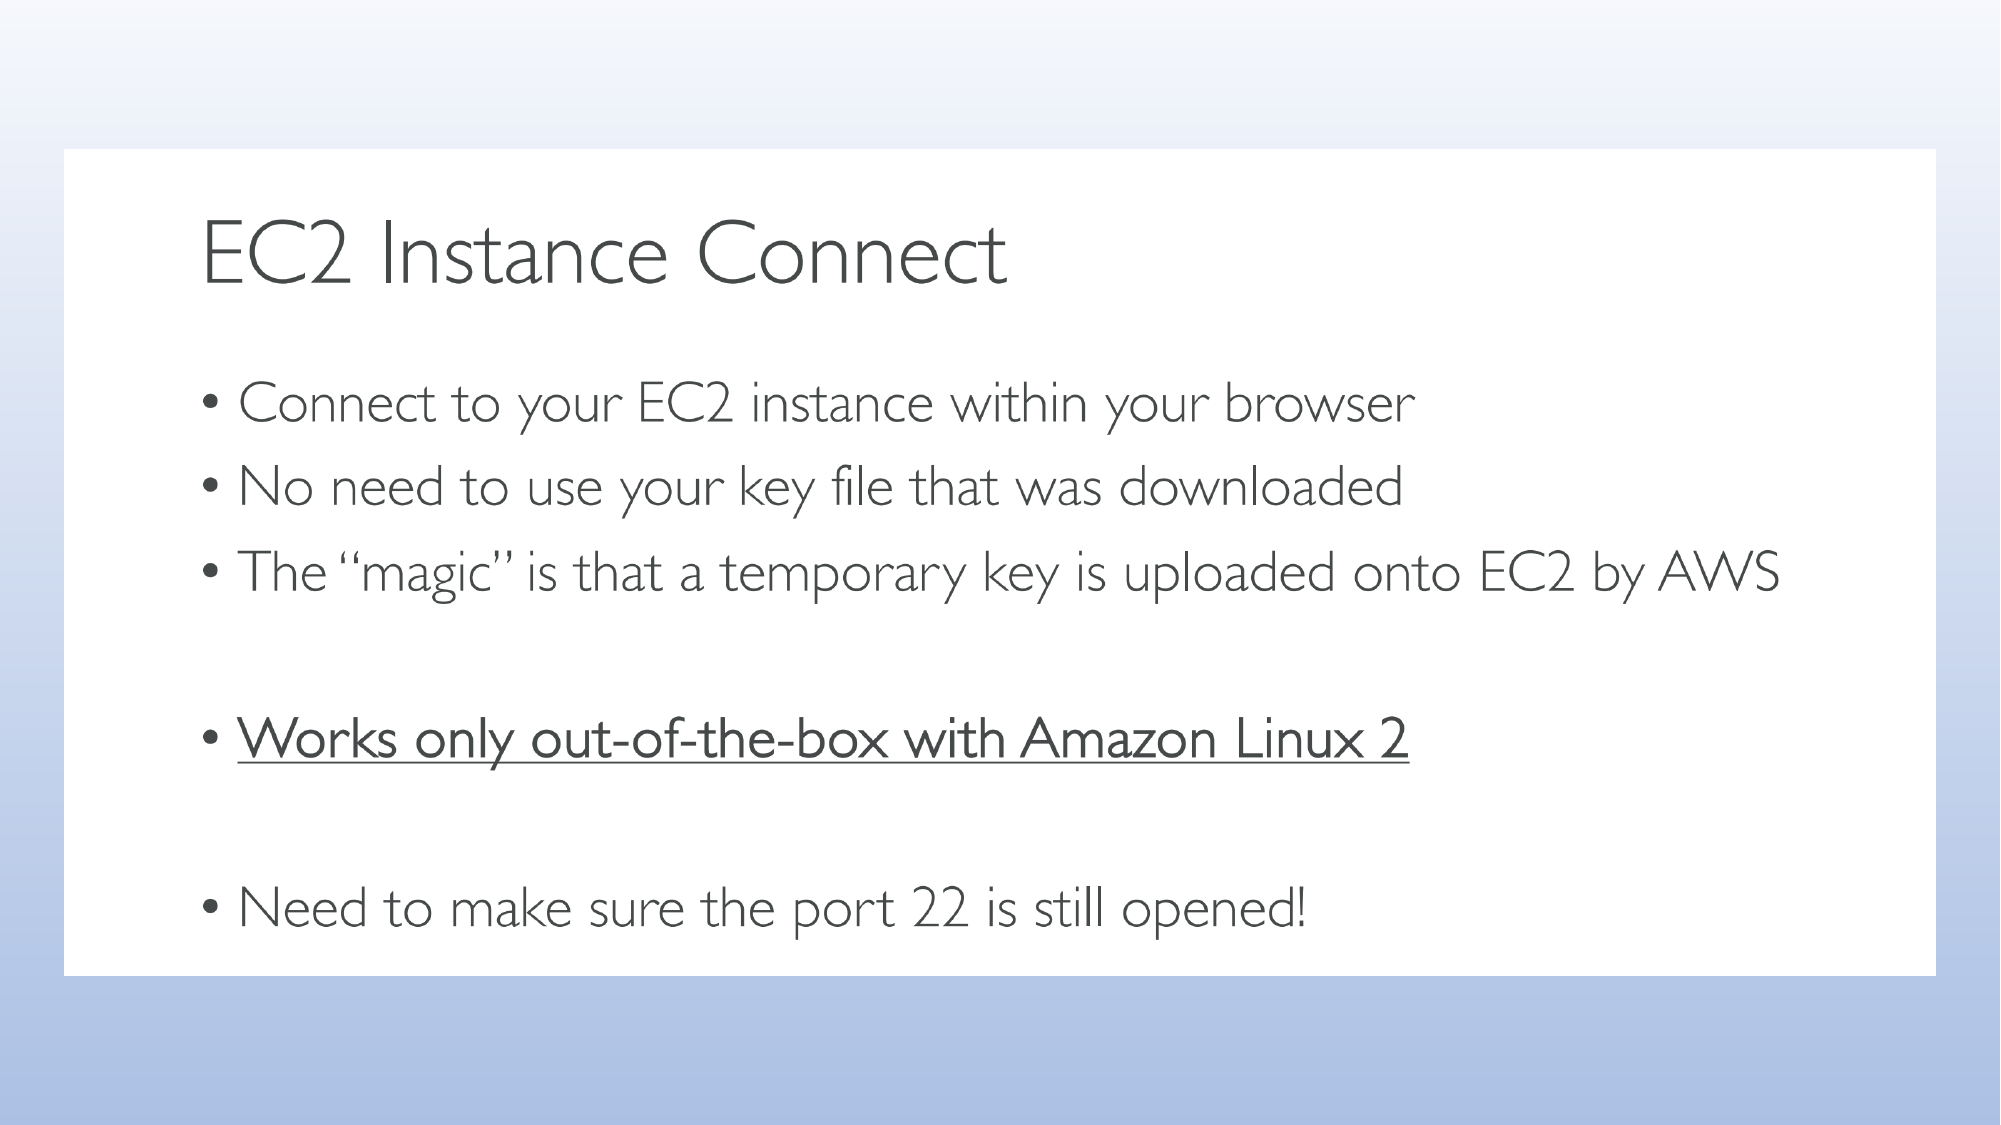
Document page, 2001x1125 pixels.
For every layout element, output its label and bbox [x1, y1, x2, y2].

picture [64, 149, 1936, 976]
